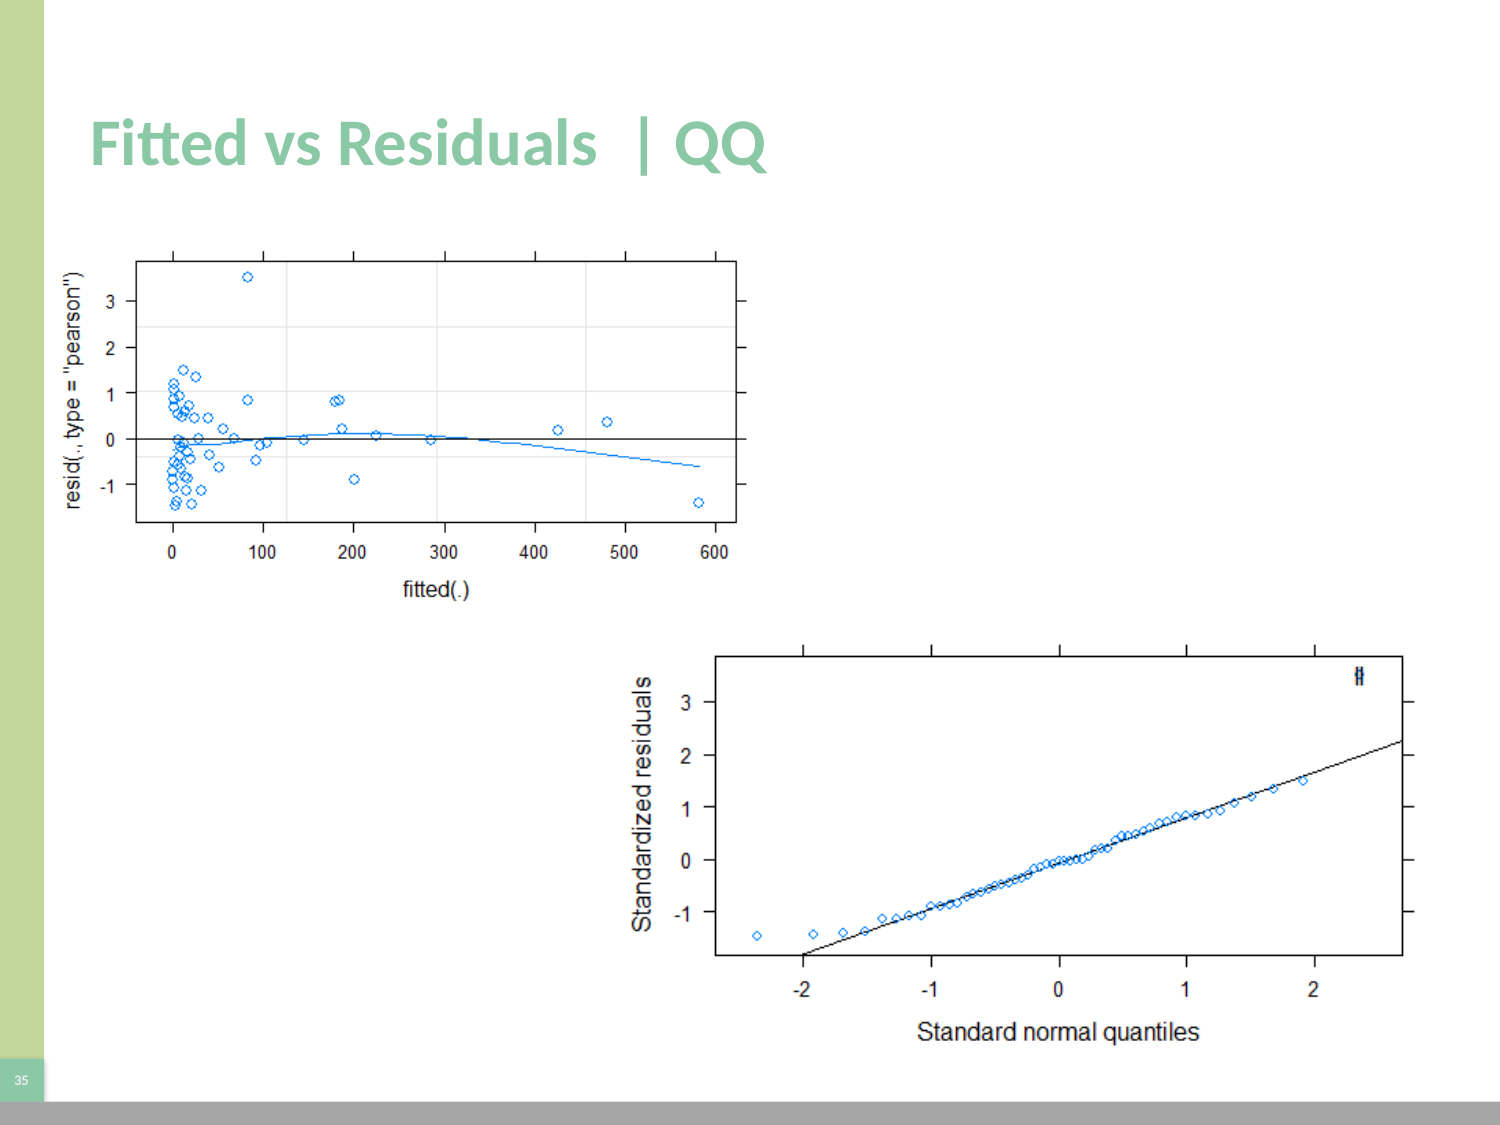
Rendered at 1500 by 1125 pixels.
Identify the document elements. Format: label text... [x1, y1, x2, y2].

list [50, 198, 789, 619]
picture [618, 584, 1463, 1066]
title Fitted vs Residuals | QQ [75, 45, 1425, 233]
